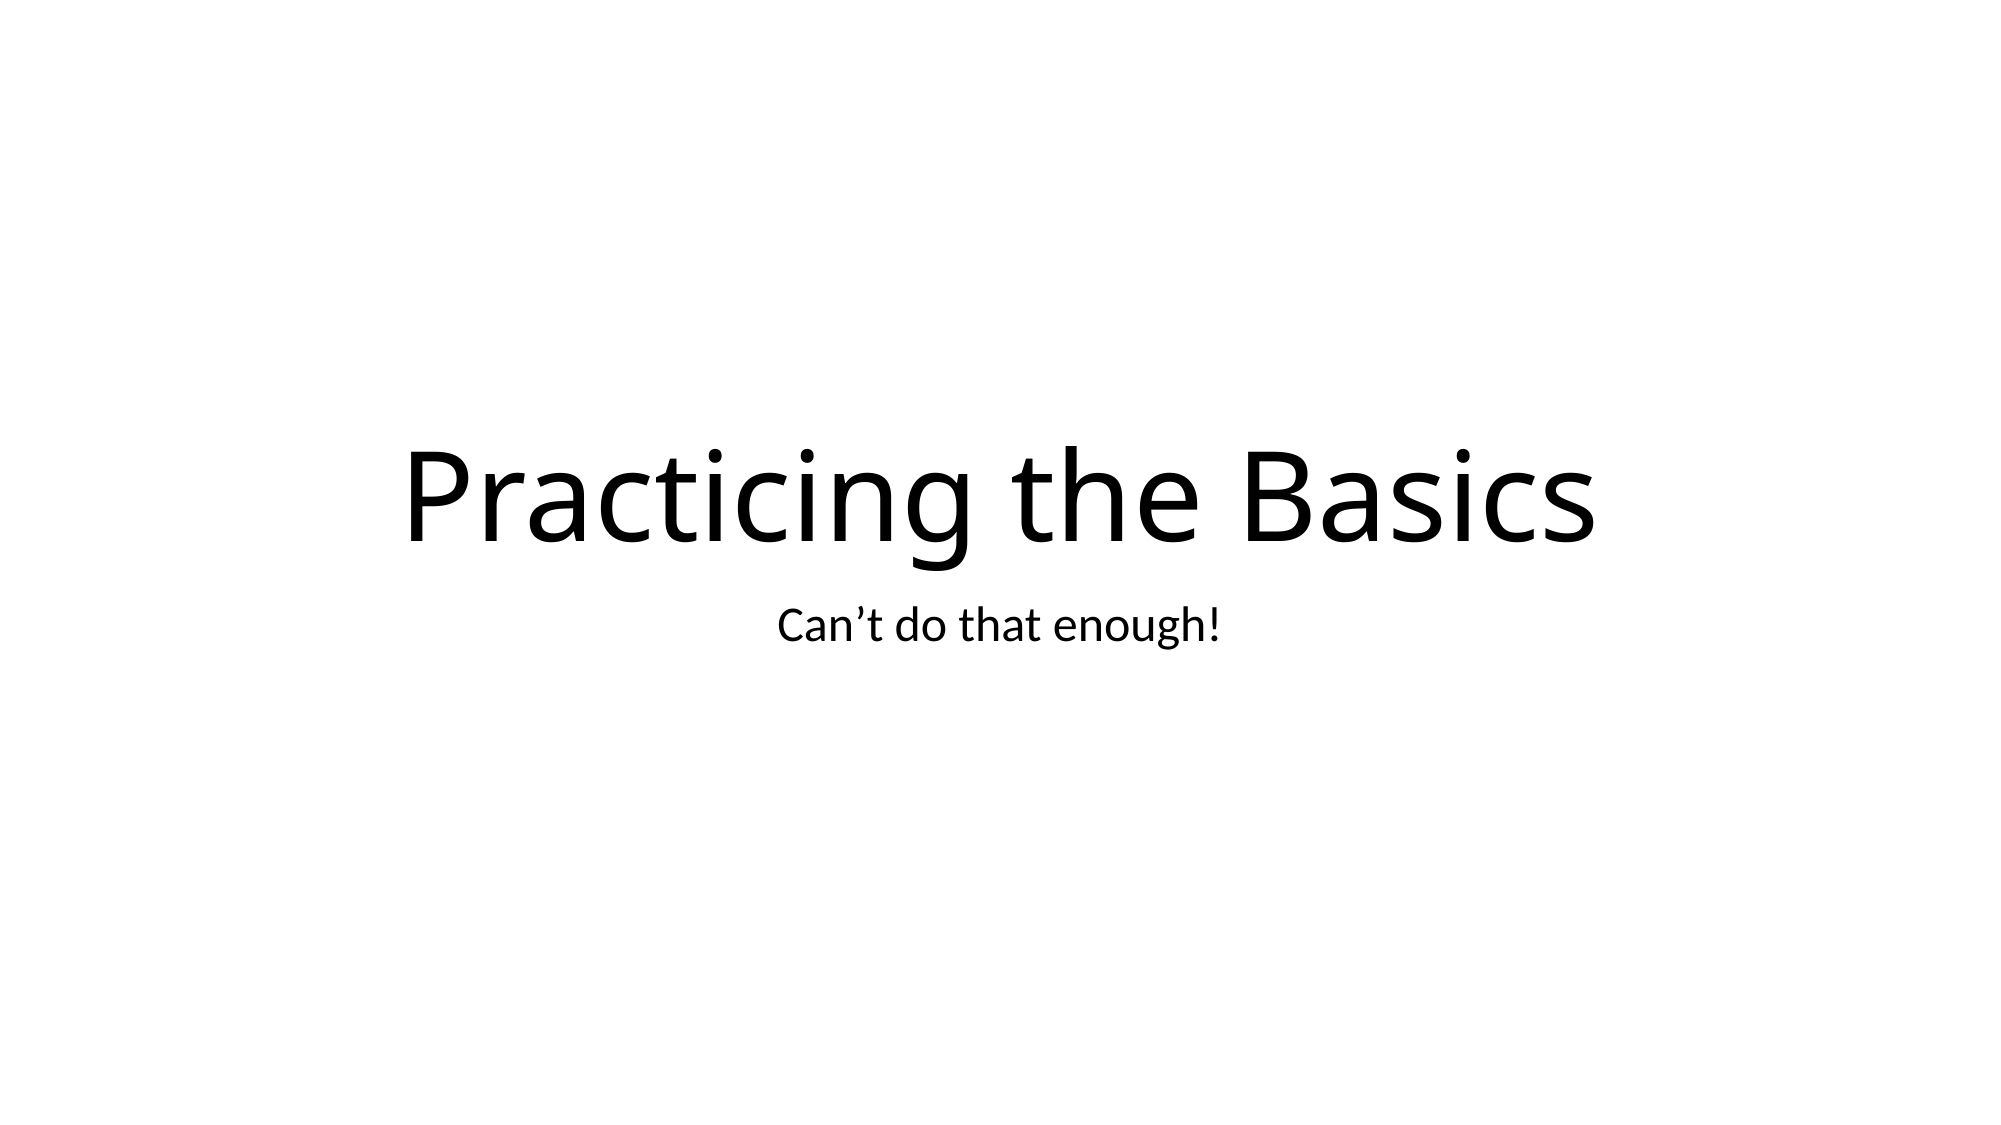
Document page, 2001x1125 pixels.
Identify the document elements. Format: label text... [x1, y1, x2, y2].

subtitle Can’t do that enough! [249, 590, 1750, 863]
title Practicing the Basics [249, 184, 1750, 576]
